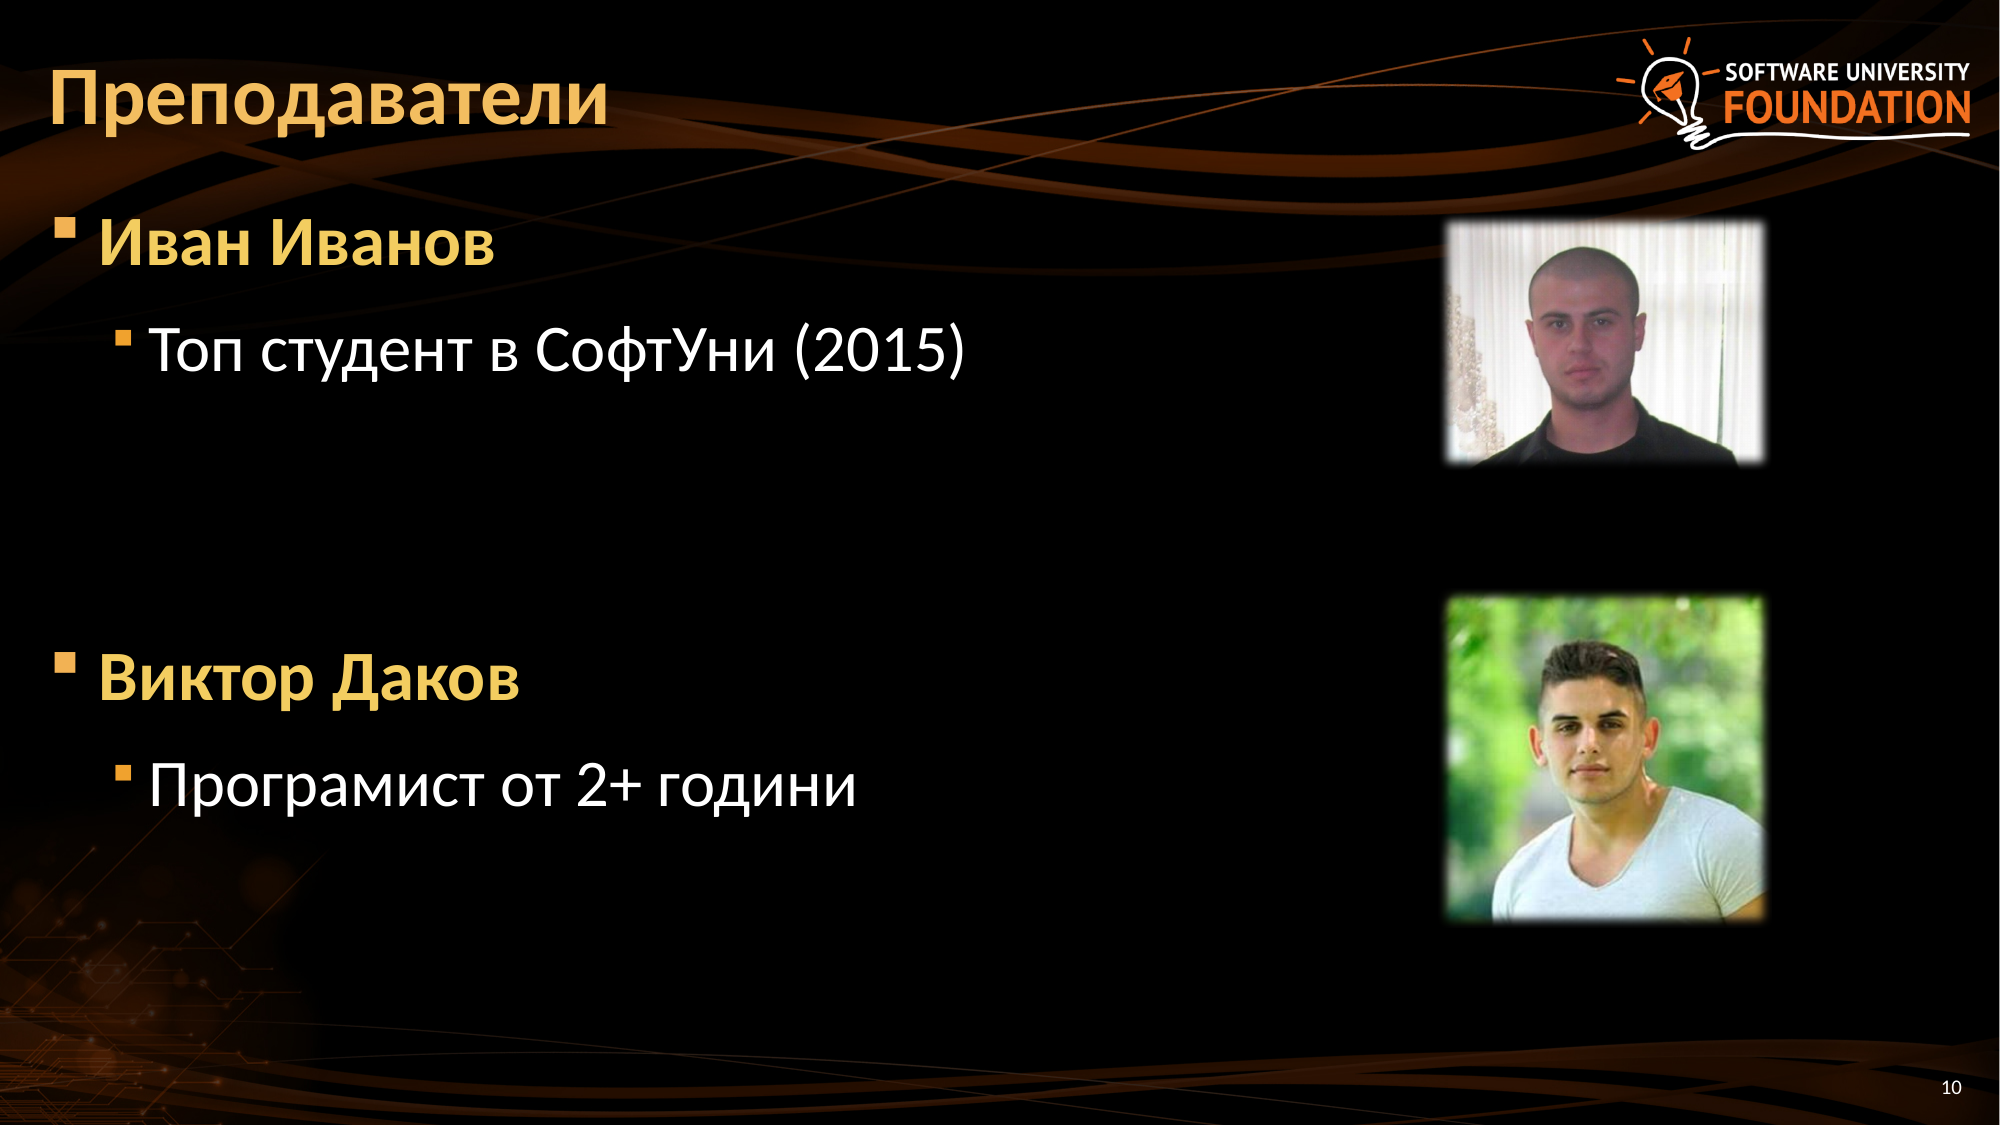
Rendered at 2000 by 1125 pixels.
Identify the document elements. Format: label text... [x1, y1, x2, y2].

list Иван Иванов Топ студент в СофтУни (2015) Виктор Даков Програмист от 2+ години [31, 189, 1388, 1103]
title Преподаватели [30, 6, 1602, 189]
picture [0, 0, 2000, 1125]
slide_number 10 [1897, 1070, 1968, 1103]
